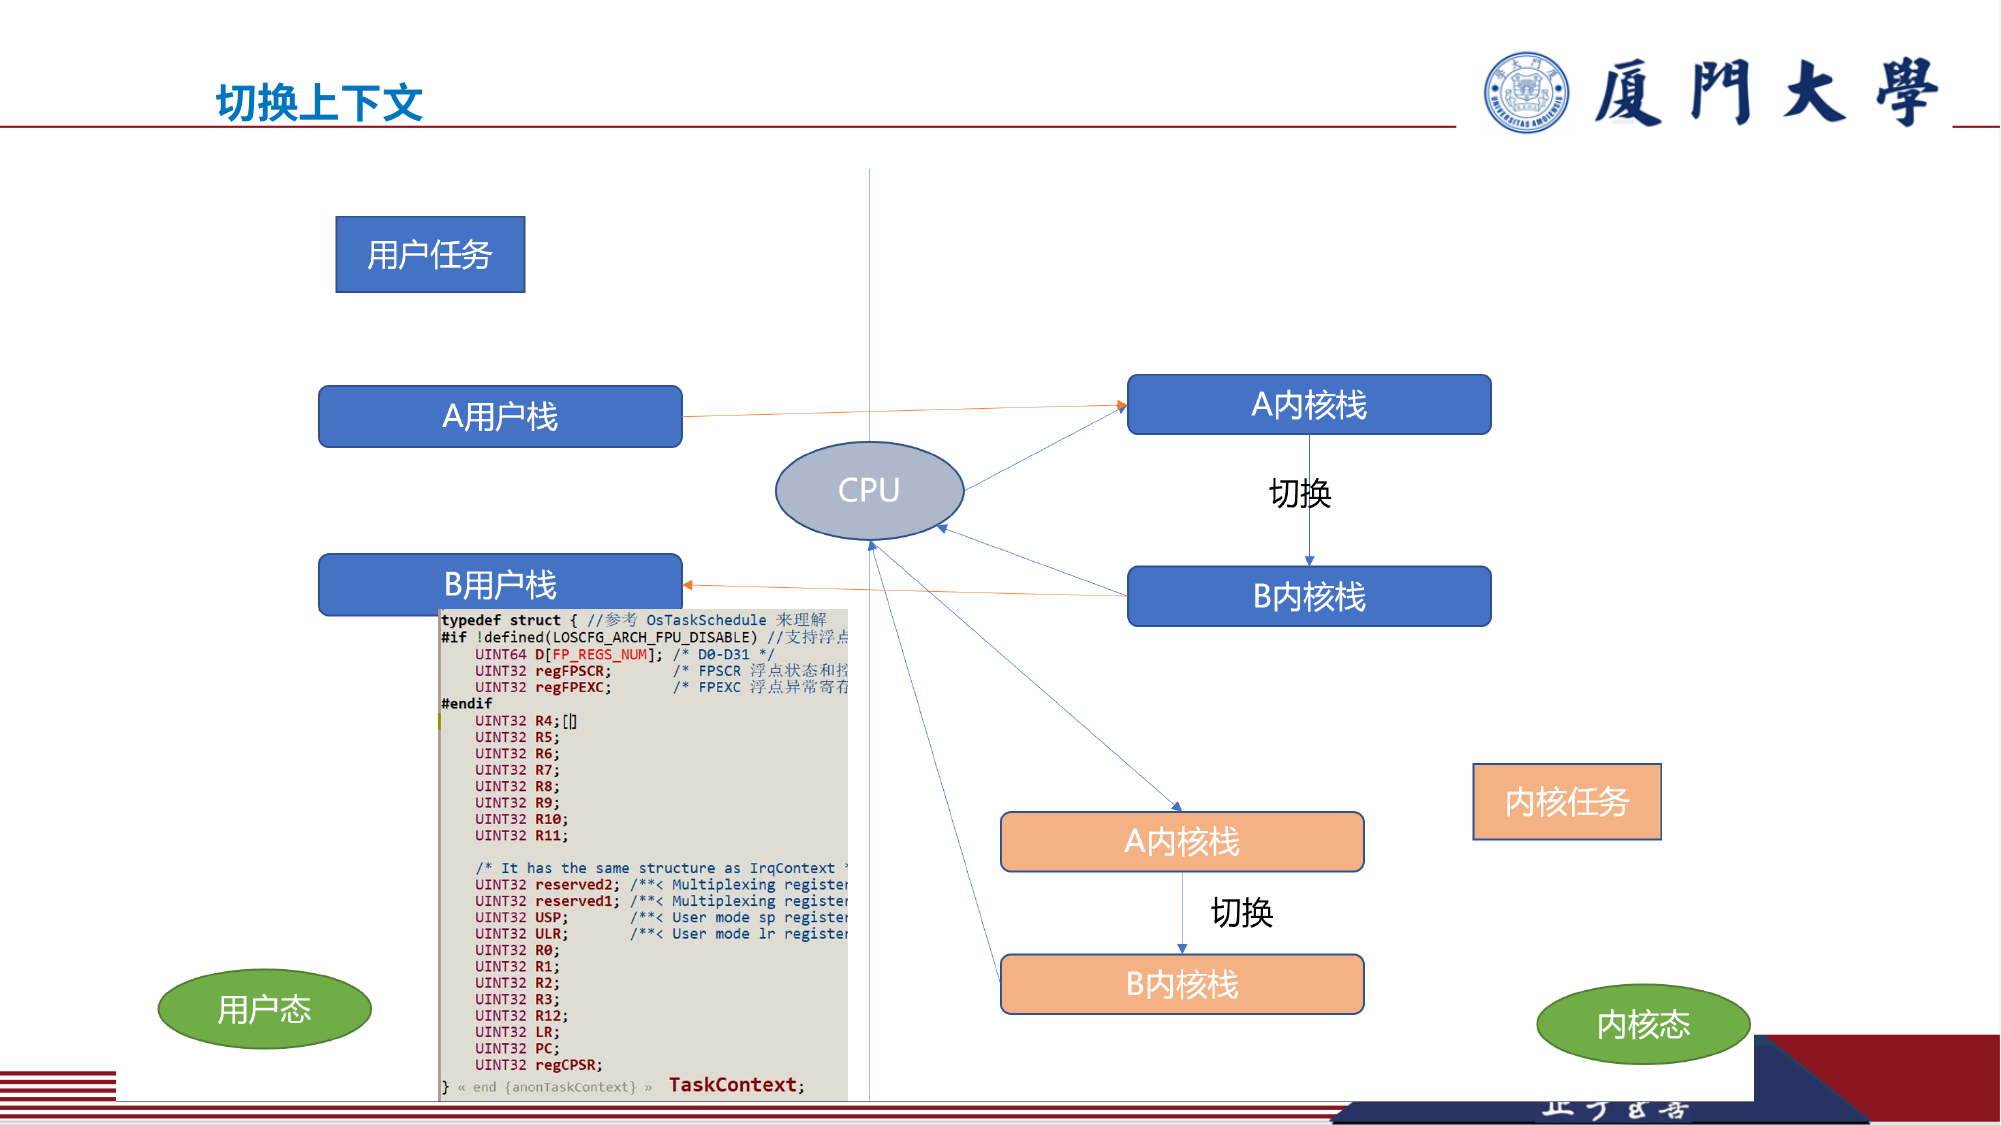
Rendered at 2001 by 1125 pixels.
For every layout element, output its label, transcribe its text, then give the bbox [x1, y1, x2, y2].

picture [0, 0, 2001, 1125]
list 切换上下文 [200, 69, 678, 128]
